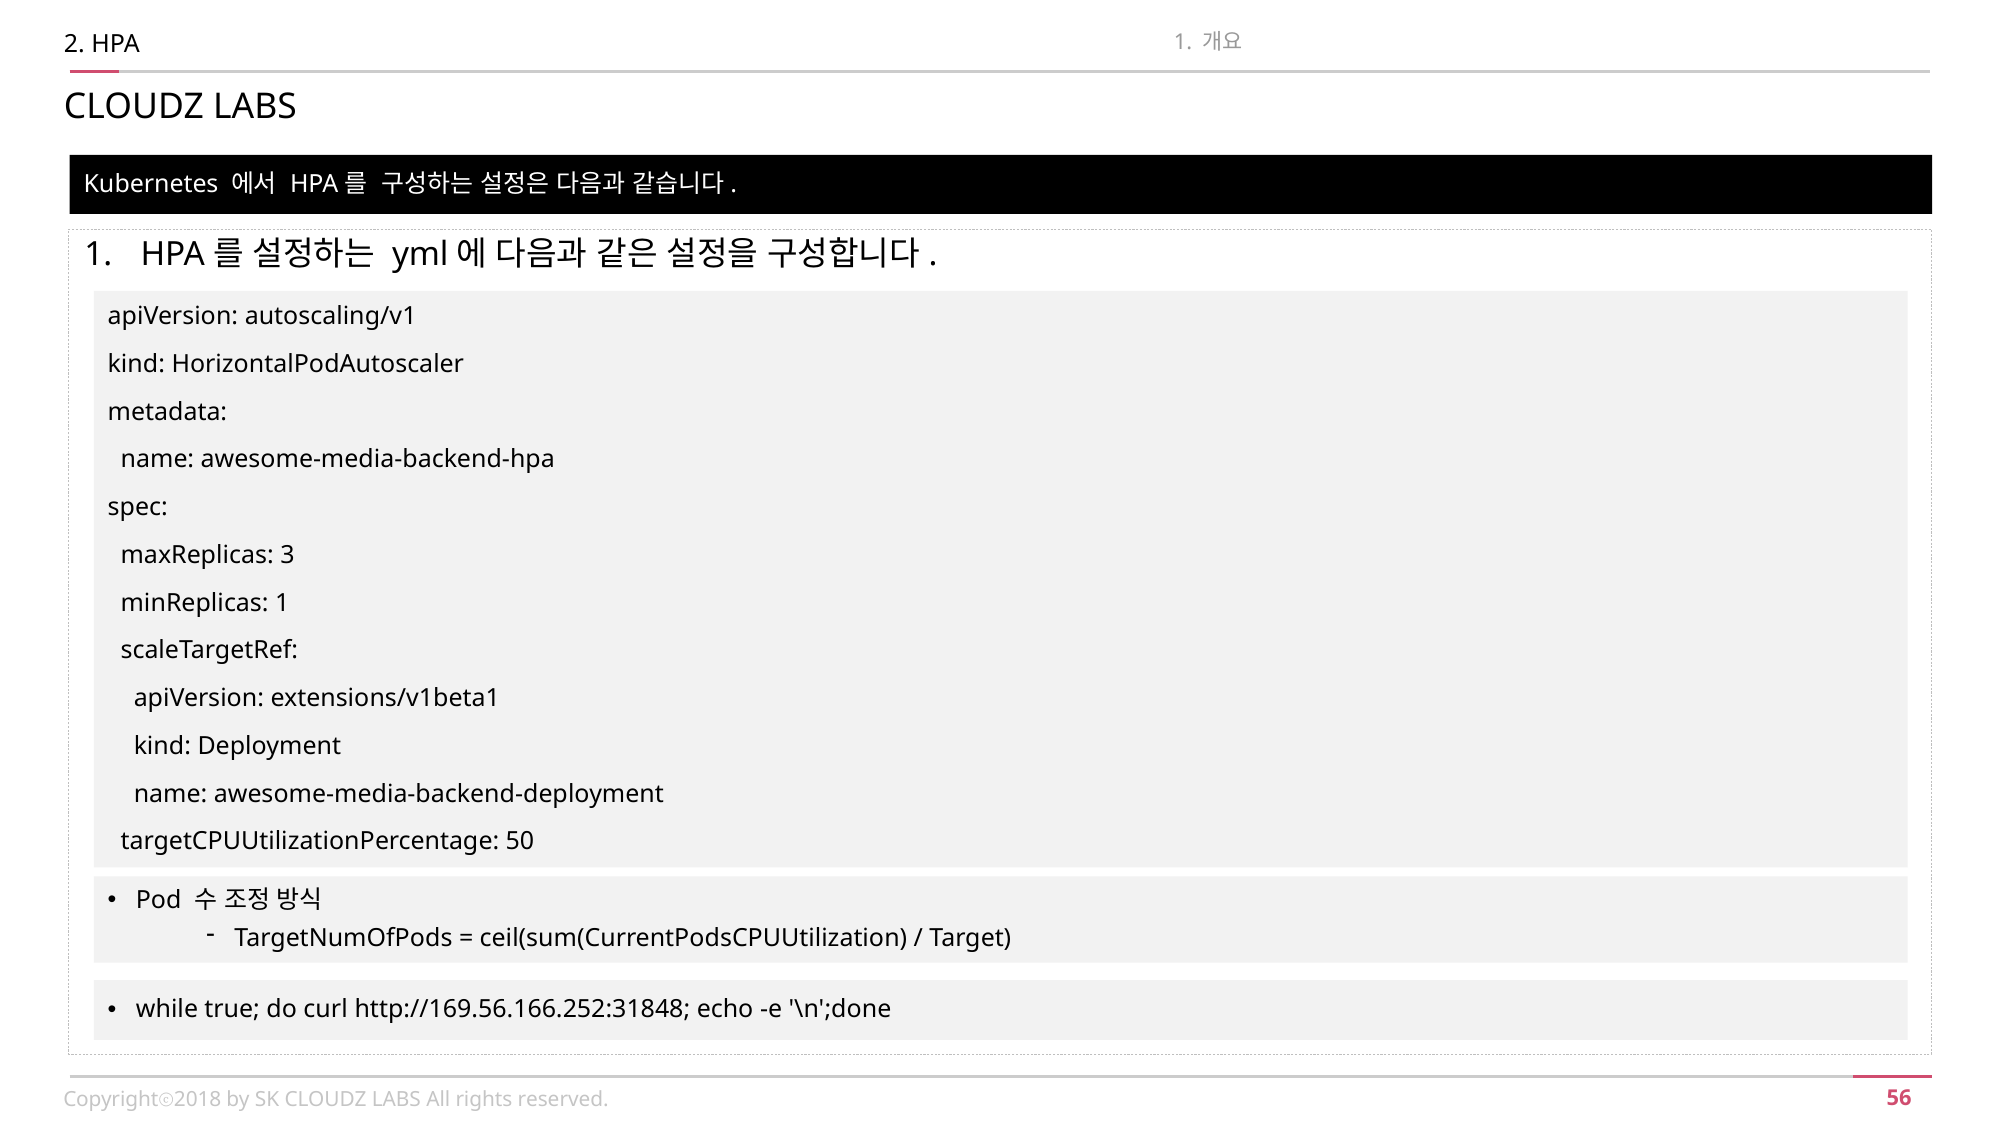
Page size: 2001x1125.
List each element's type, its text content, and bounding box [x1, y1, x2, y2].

text_box while true; do curl http://169.56.166.252:31848; echo -e '\n';done [93, 980, 1908, 1040]
list Kubernetes 에서 HPA를 구성하는 설정은 다음과 같습니다. [69, 154, 1933, 214]
footer Copyrightⓒ2018 by SK CLOUDZ LABS All rights reserved. [48, 1072, 1102, 1124]
list 2. HPA [50, 30, 1153, 78]
text_box HPA를 설정하는 yml에 다음과 같은 설정을 구성합니다. [69, 225, 1972, 919]
list 1. 개요 [1159, 30, 1931, 79]
text_box Pod 수 조정 방식 TargetNumOfPods = ceil(sum(CurrentPodsCPUUtilization) / Target) [93, 876, 1908, 963]
list CLOUDZ LABS [50, 79, 1931, 144]
list apiVersion: autoscaling/v1 kind: HorizontalPodAutoscaler metadata: name: awesome-media-backend-hpa spec: maxReplicas: 3 minReplicas: 1 scaleTargetRef: apiVersion: extensions/v1beta1 kind: Deployment name: awesome-media-backend-deployment targetCPUUtilizationPercentage: 50 [93, 290, 1908, 868]
